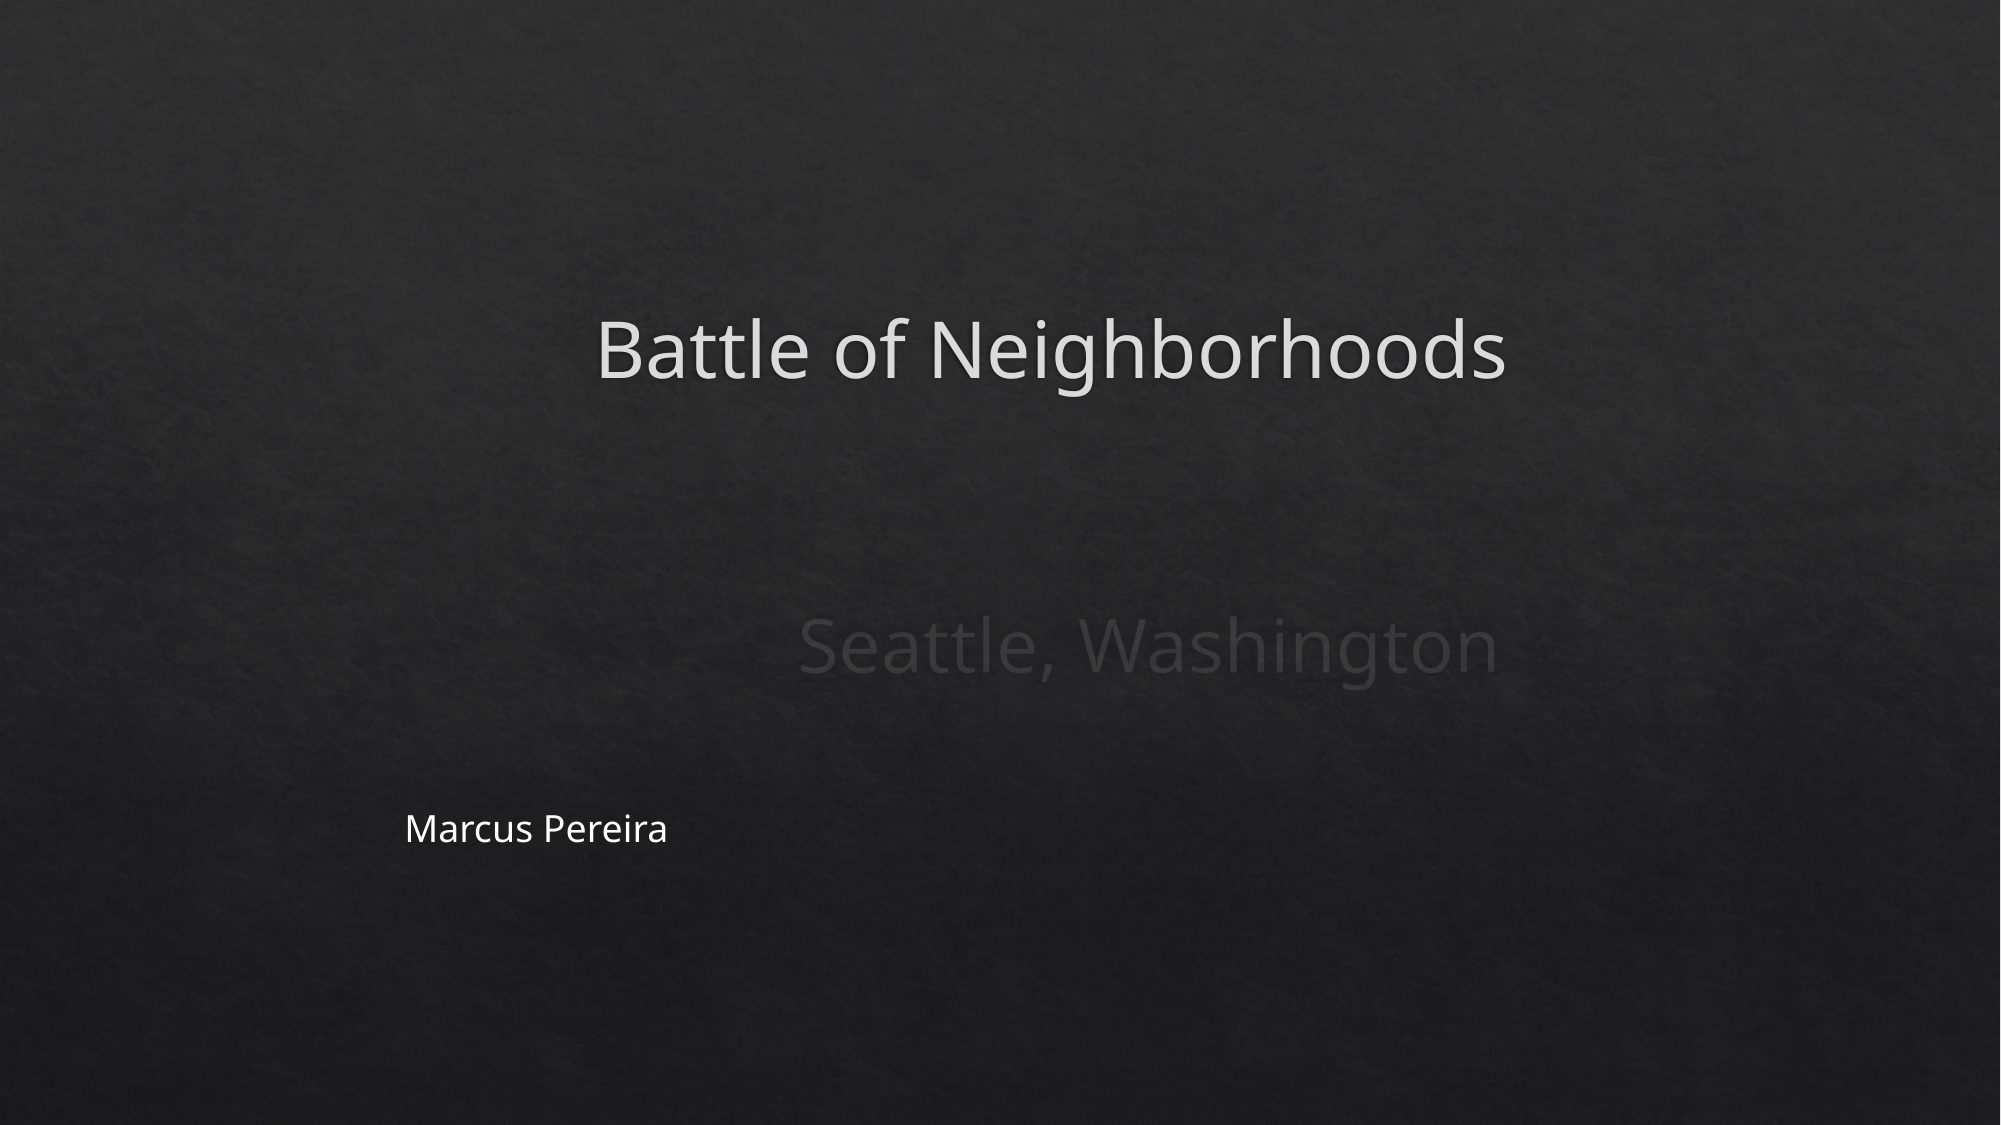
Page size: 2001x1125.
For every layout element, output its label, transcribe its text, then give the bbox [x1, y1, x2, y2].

title Battle of Neighborhoods [224, 290, 1774, 587]
text_box Marcus Pereira [389, 797, 1639, 858]
subtitle Seattle, Washington [224, 590, 1774, 763]
